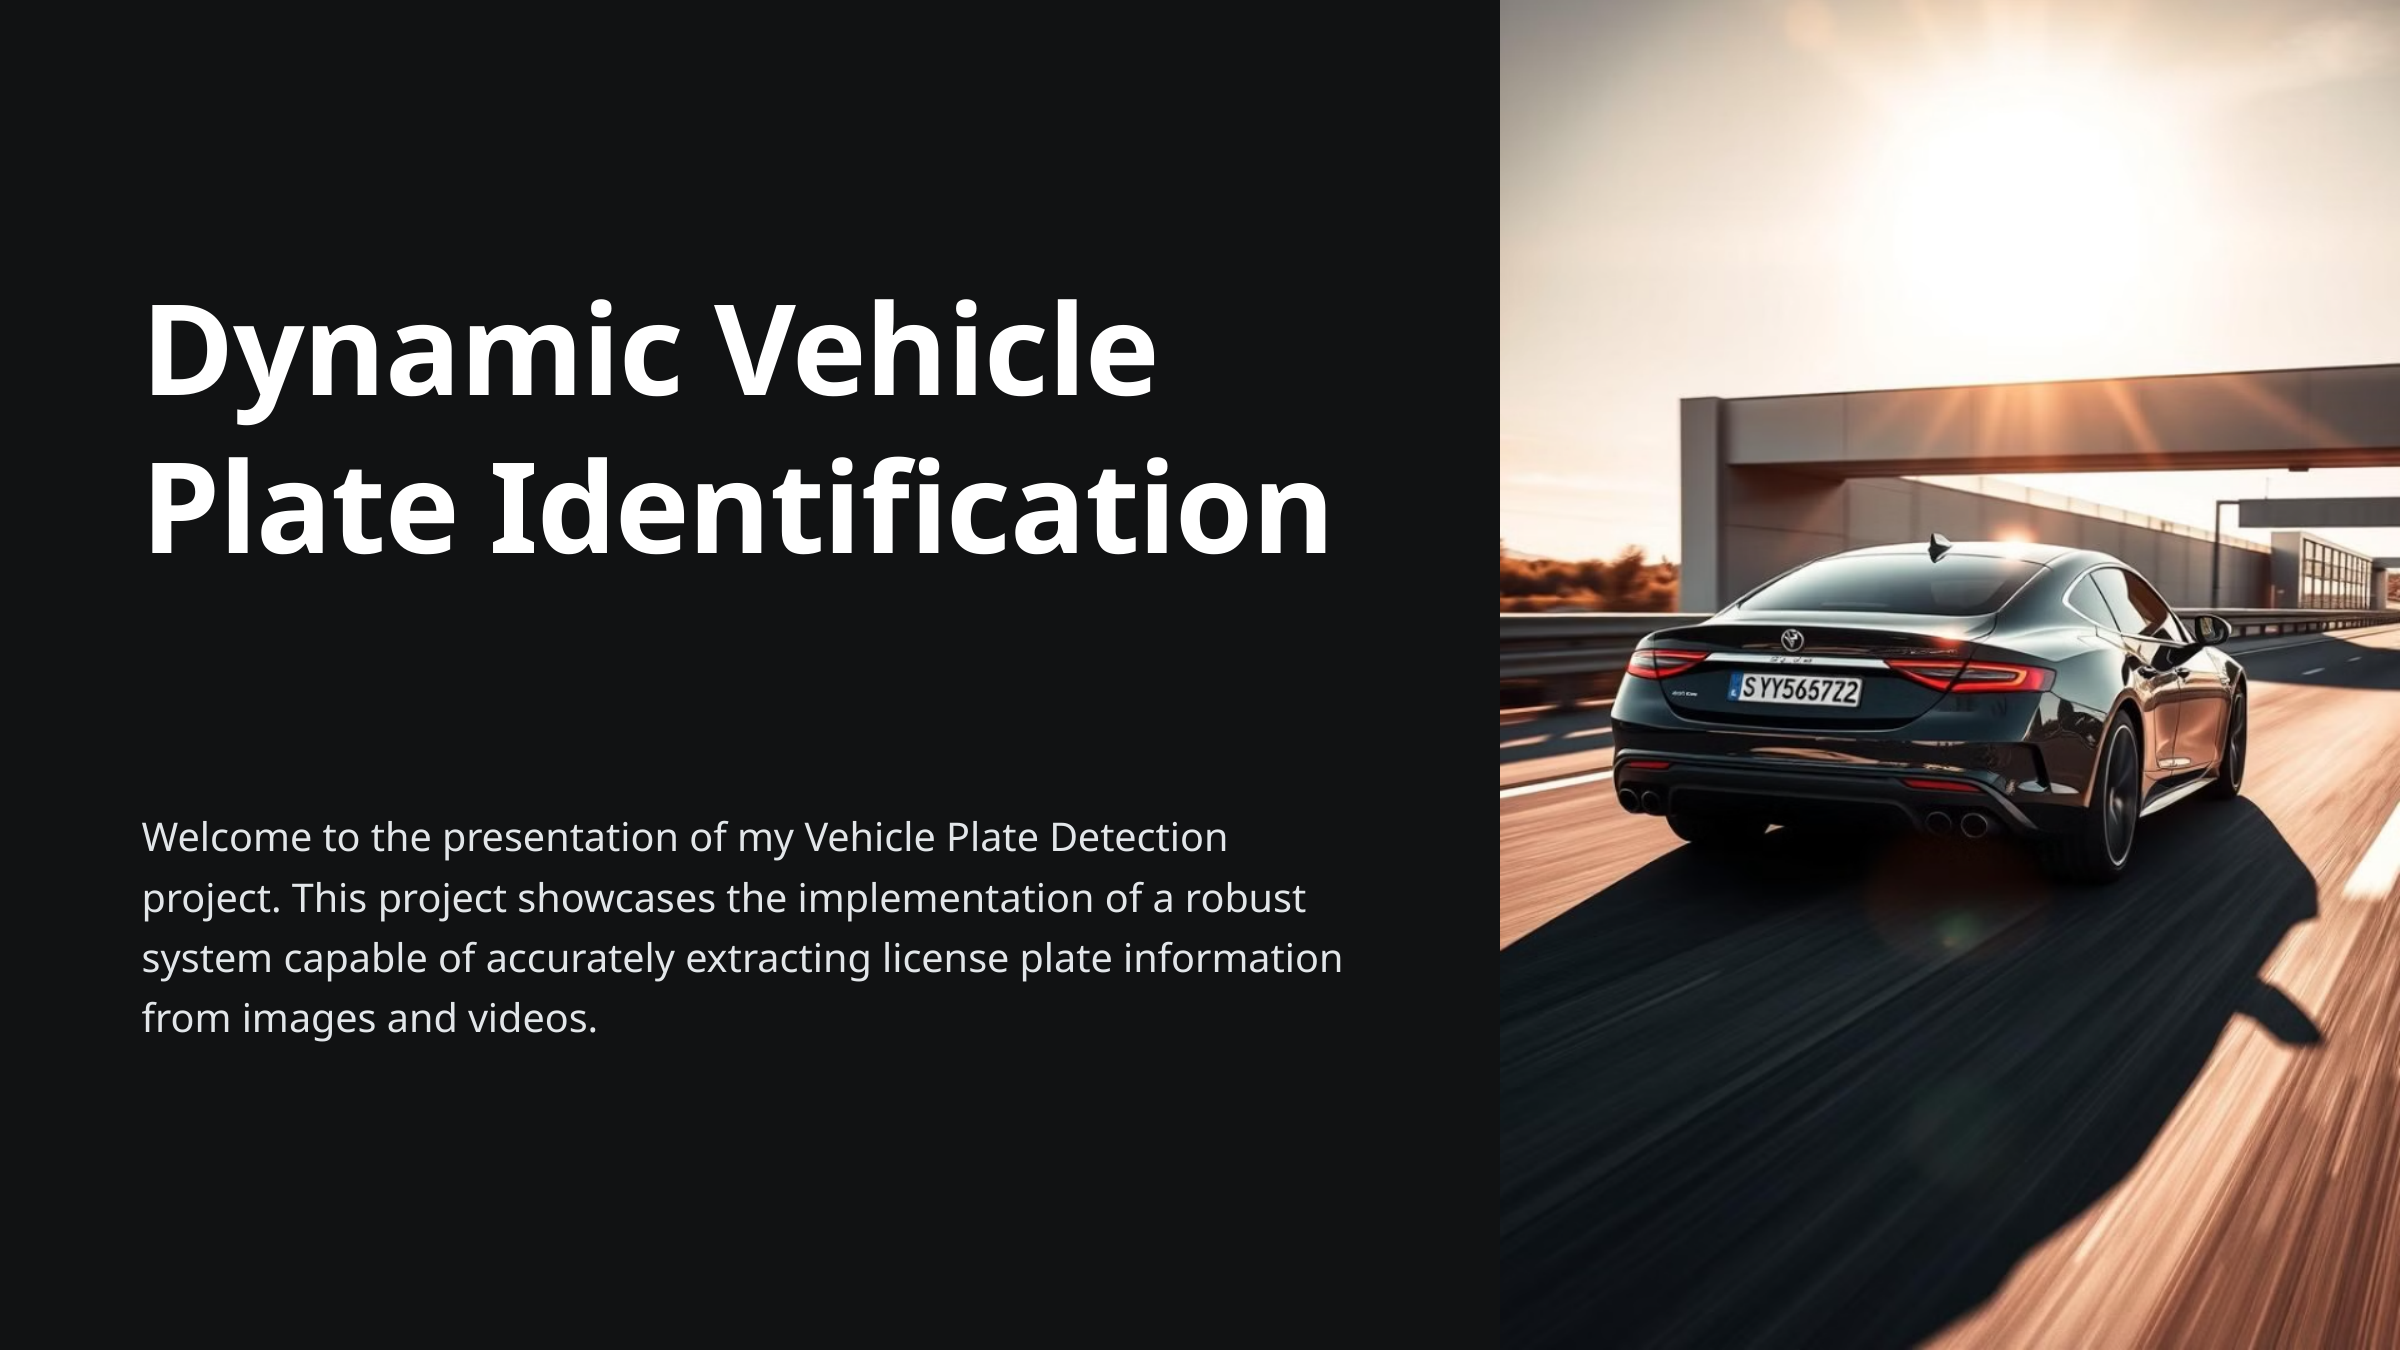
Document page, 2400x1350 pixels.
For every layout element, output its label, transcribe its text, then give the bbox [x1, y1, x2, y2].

text_box Welcome to the presentation of my Vehicle Plate Detection project. This project showcases the implementation of a robust system capable of accurately extracting license plate information from images and videos. [141, 799, 1359, 982]
text_box Dynamic Vehicle Plate Identification [141, 262, 1359, 739]
picture [1499, 0, 2400, 1350]
text_box [141, 1026, 1359, 1088]
